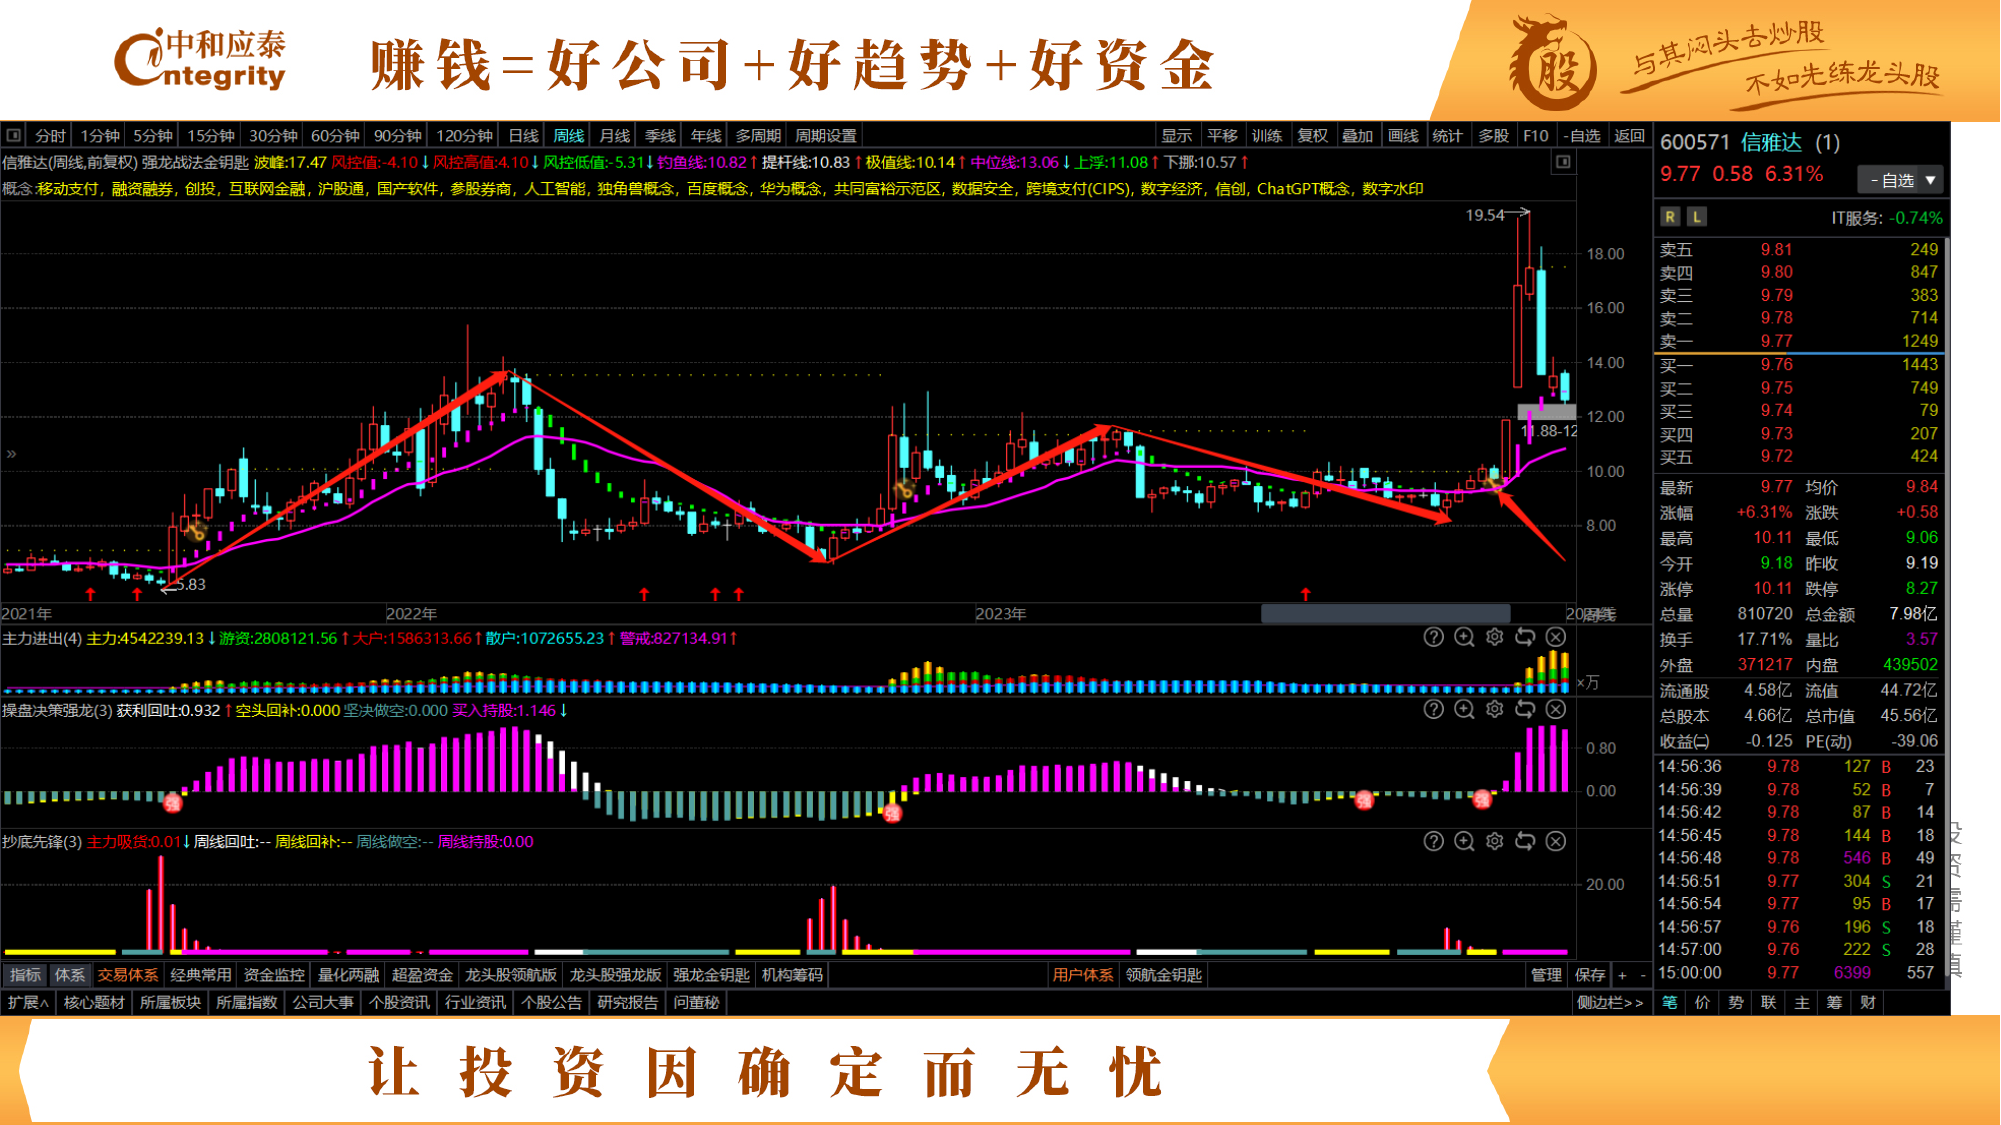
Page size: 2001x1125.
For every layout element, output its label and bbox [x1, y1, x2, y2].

list [0, 121, 1951, 1017]
picture [0, 0, 2000, 1125]
